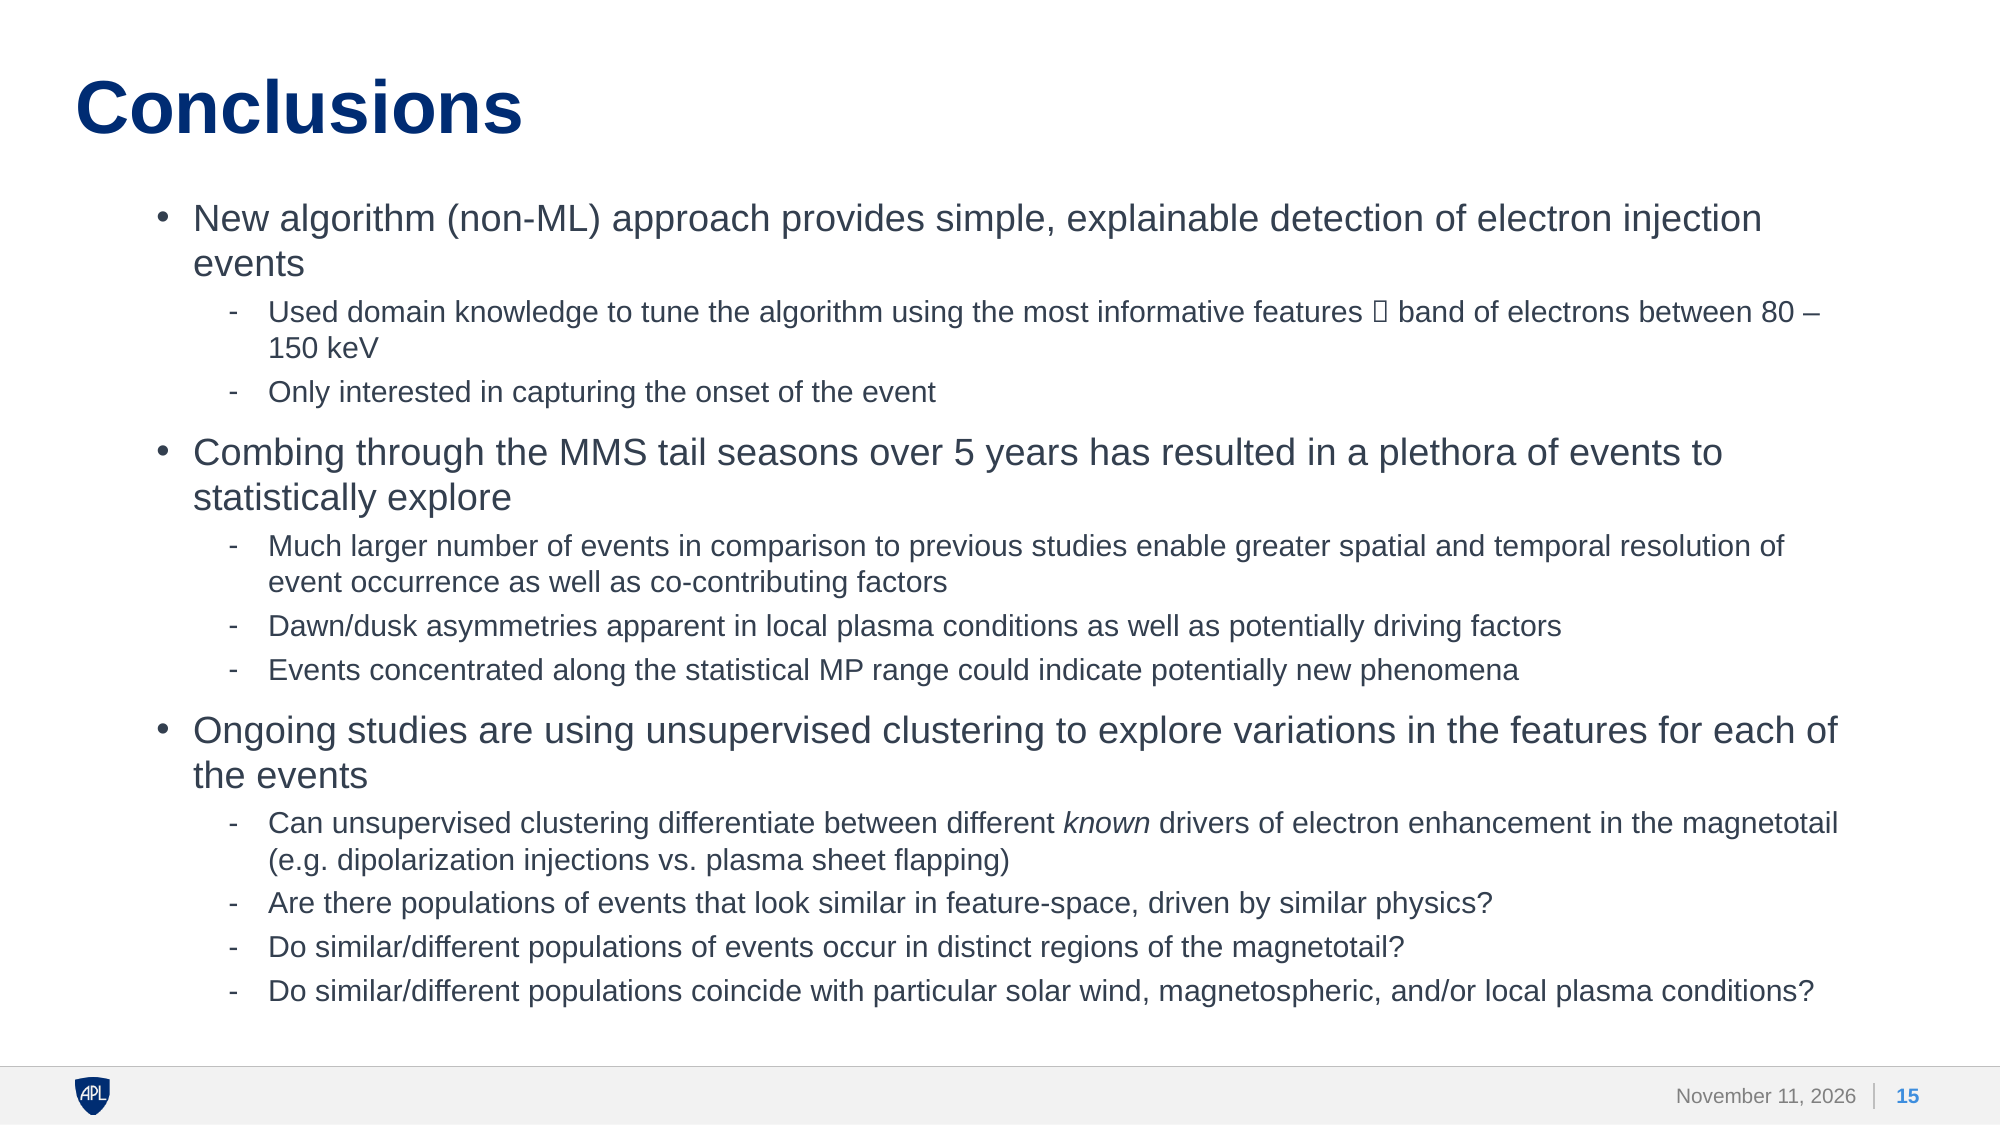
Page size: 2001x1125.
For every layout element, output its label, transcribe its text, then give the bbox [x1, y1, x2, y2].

list New algorithm (non-ML) approach provides simple, explainable detection of electron injection events Used domain knowledge to tune the algorithm using the most informative features  band of electrons between 80 – 150 keV Only interested in capturing the onset of the event Combing through the MMS tail seasons over 5 years has resulted in a plethora of events to statistically explore Much larger number of events in comparison to previous studies enable greater spatial and temporal resolution of event occurrence as well as co-contributing factors Dawn/dusk asymmetries apparent in local plasma conditions as well as potentially driving factors Events concentrated along the statistical MP range could indicate potentially new phenomena Ongoing studies are using unsupervised clustering to explore variations in the features for each of the events Can unsupervised clustering differentiate between different known drivers of electron enhancement in the magnetotail (e.g. dipolarization injections vs. plasma sheet flapping) Are there populations of events that look similar in feature-space, driven by similar physics? Do similar/different populations of events occur in distinct regions of the magnetotail? Do similar/different populations coincide with particular solar wind, magnetospheric, and/or local plasma conditions? [156, 193, 1844, 1019]
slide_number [1646, 1066, 1872, 1125]
title Conclusions [75, 68, 1925, 194]
slide_number 15 [1876, 1066, 1940, 1125]
footer [121, 1066, 647, 1125]
